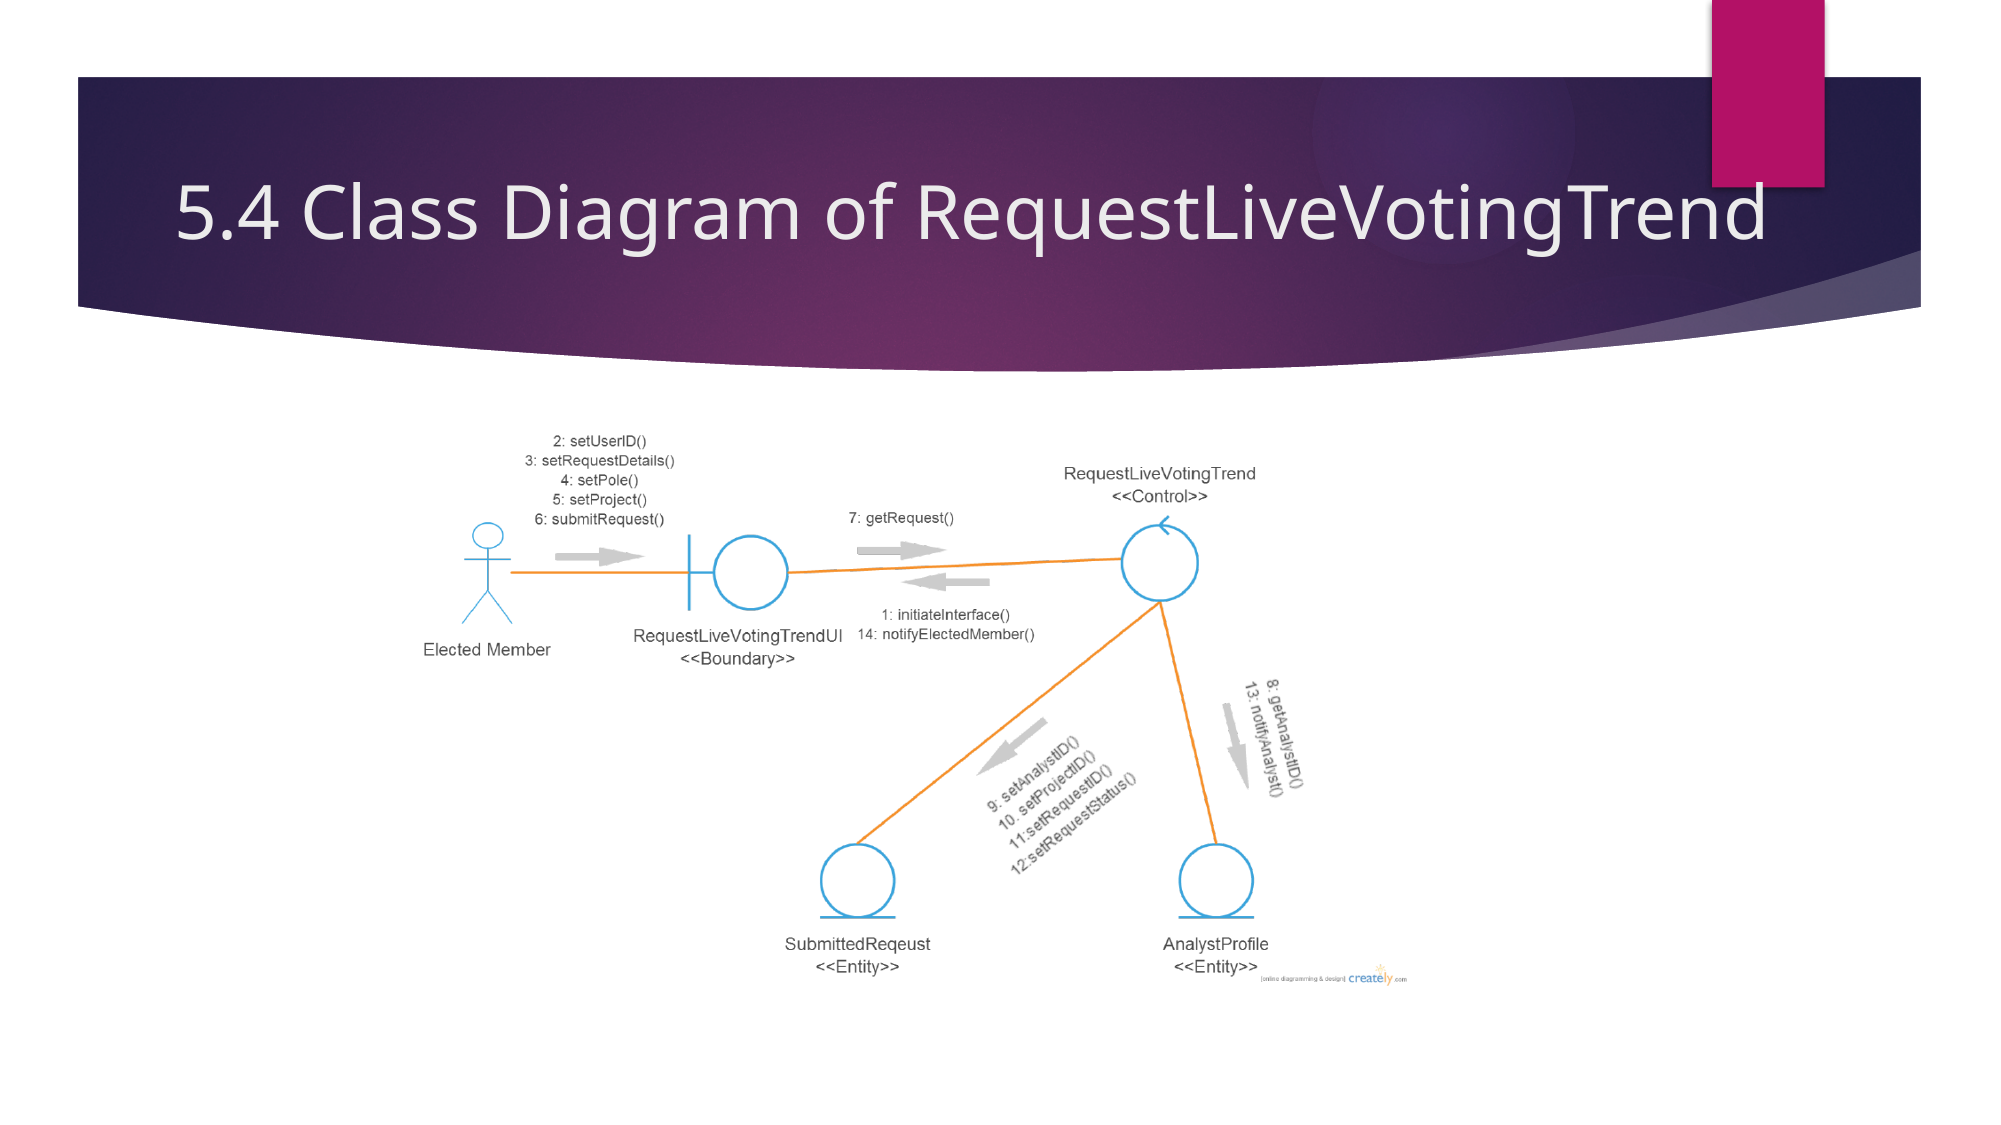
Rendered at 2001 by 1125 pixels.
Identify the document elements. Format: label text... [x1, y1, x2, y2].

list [417, 426, 1410, 988]
title 5.4 Class Diagram of RequestLiveVotingTrend [159, 151, 1864, 268]
